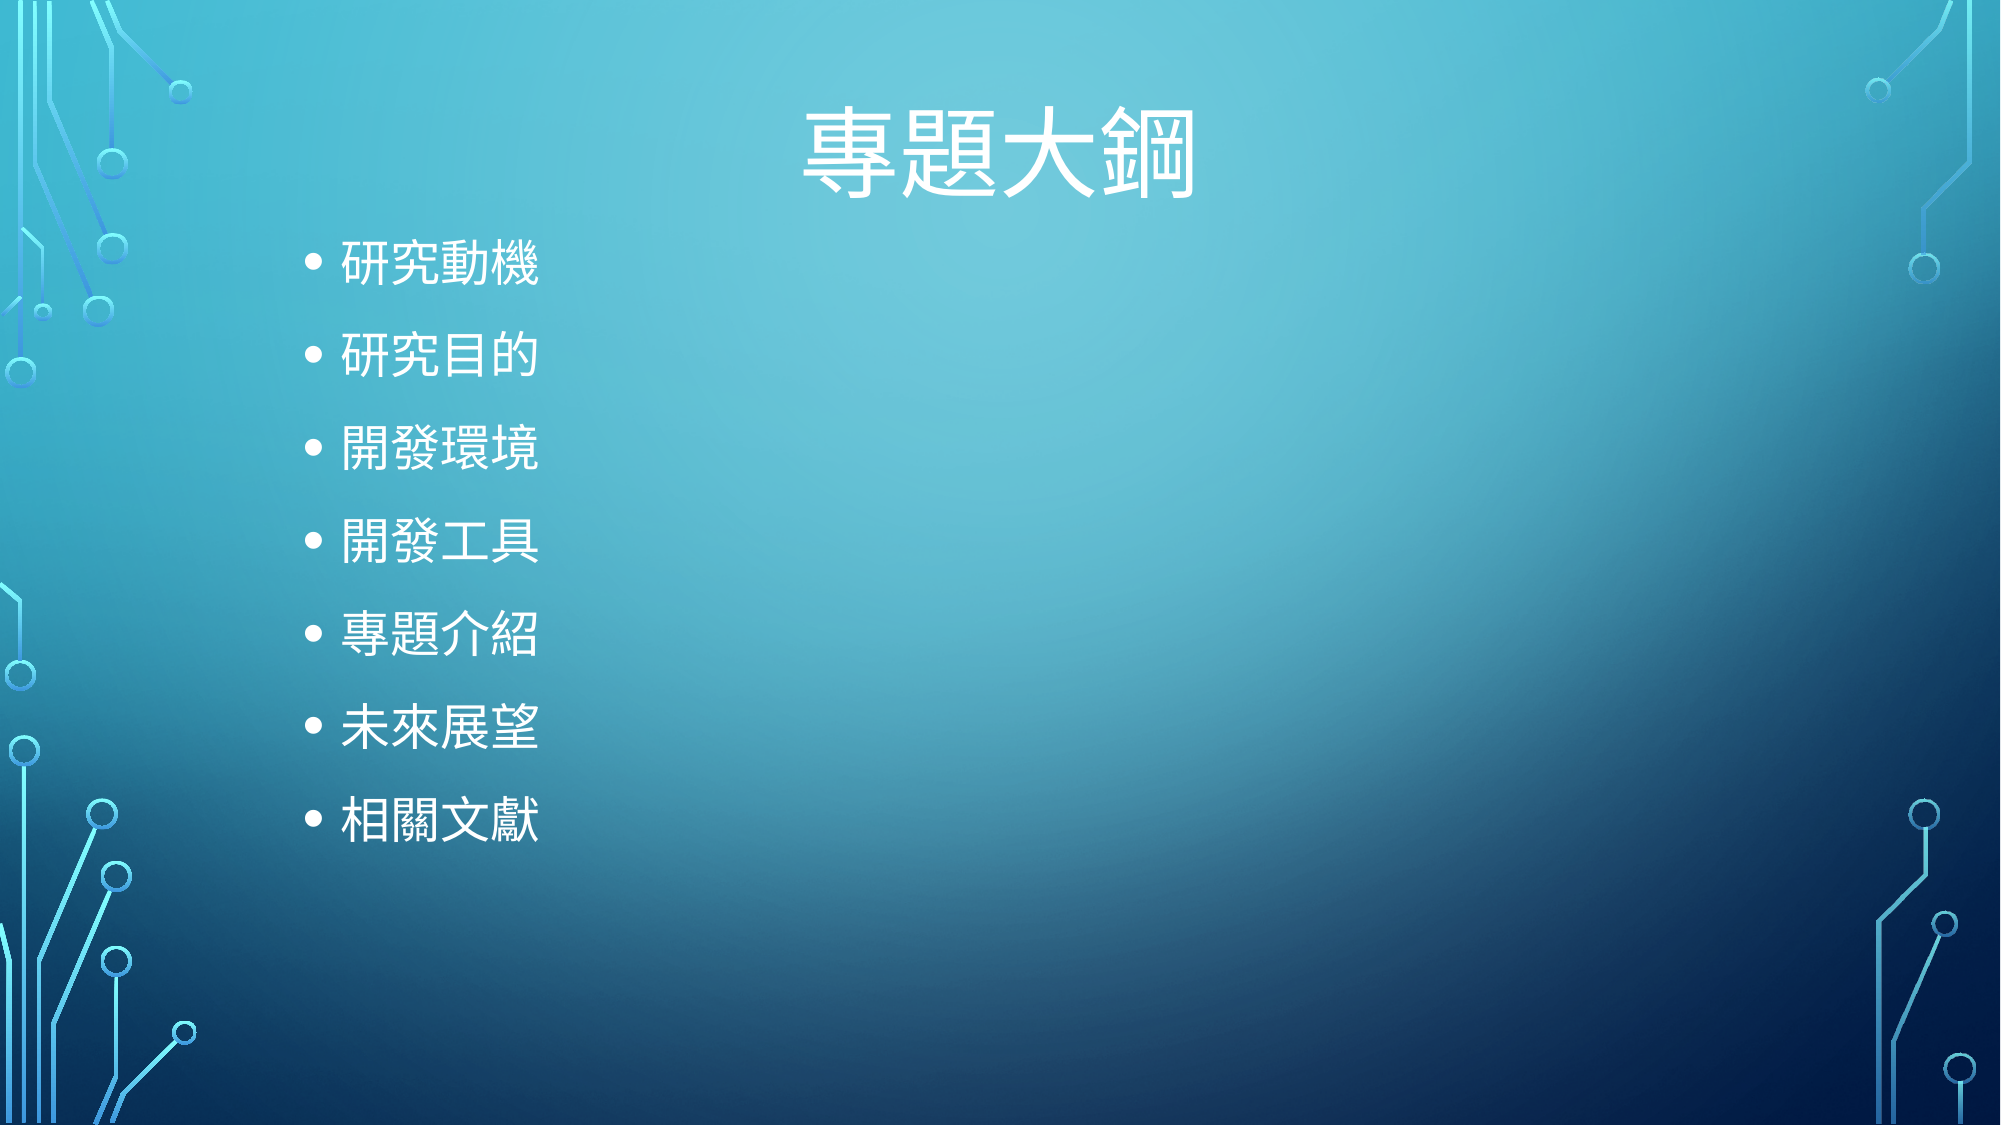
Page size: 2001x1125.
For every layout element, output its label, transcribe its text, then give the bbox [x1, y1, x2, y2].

list 研究動機 研究目的 開發環境 開發工具 專題介紹 未來展望 相關文獻 [287, 211, 1720, 950]
title 專題大鋼 [187, 49, 1813, 268]
